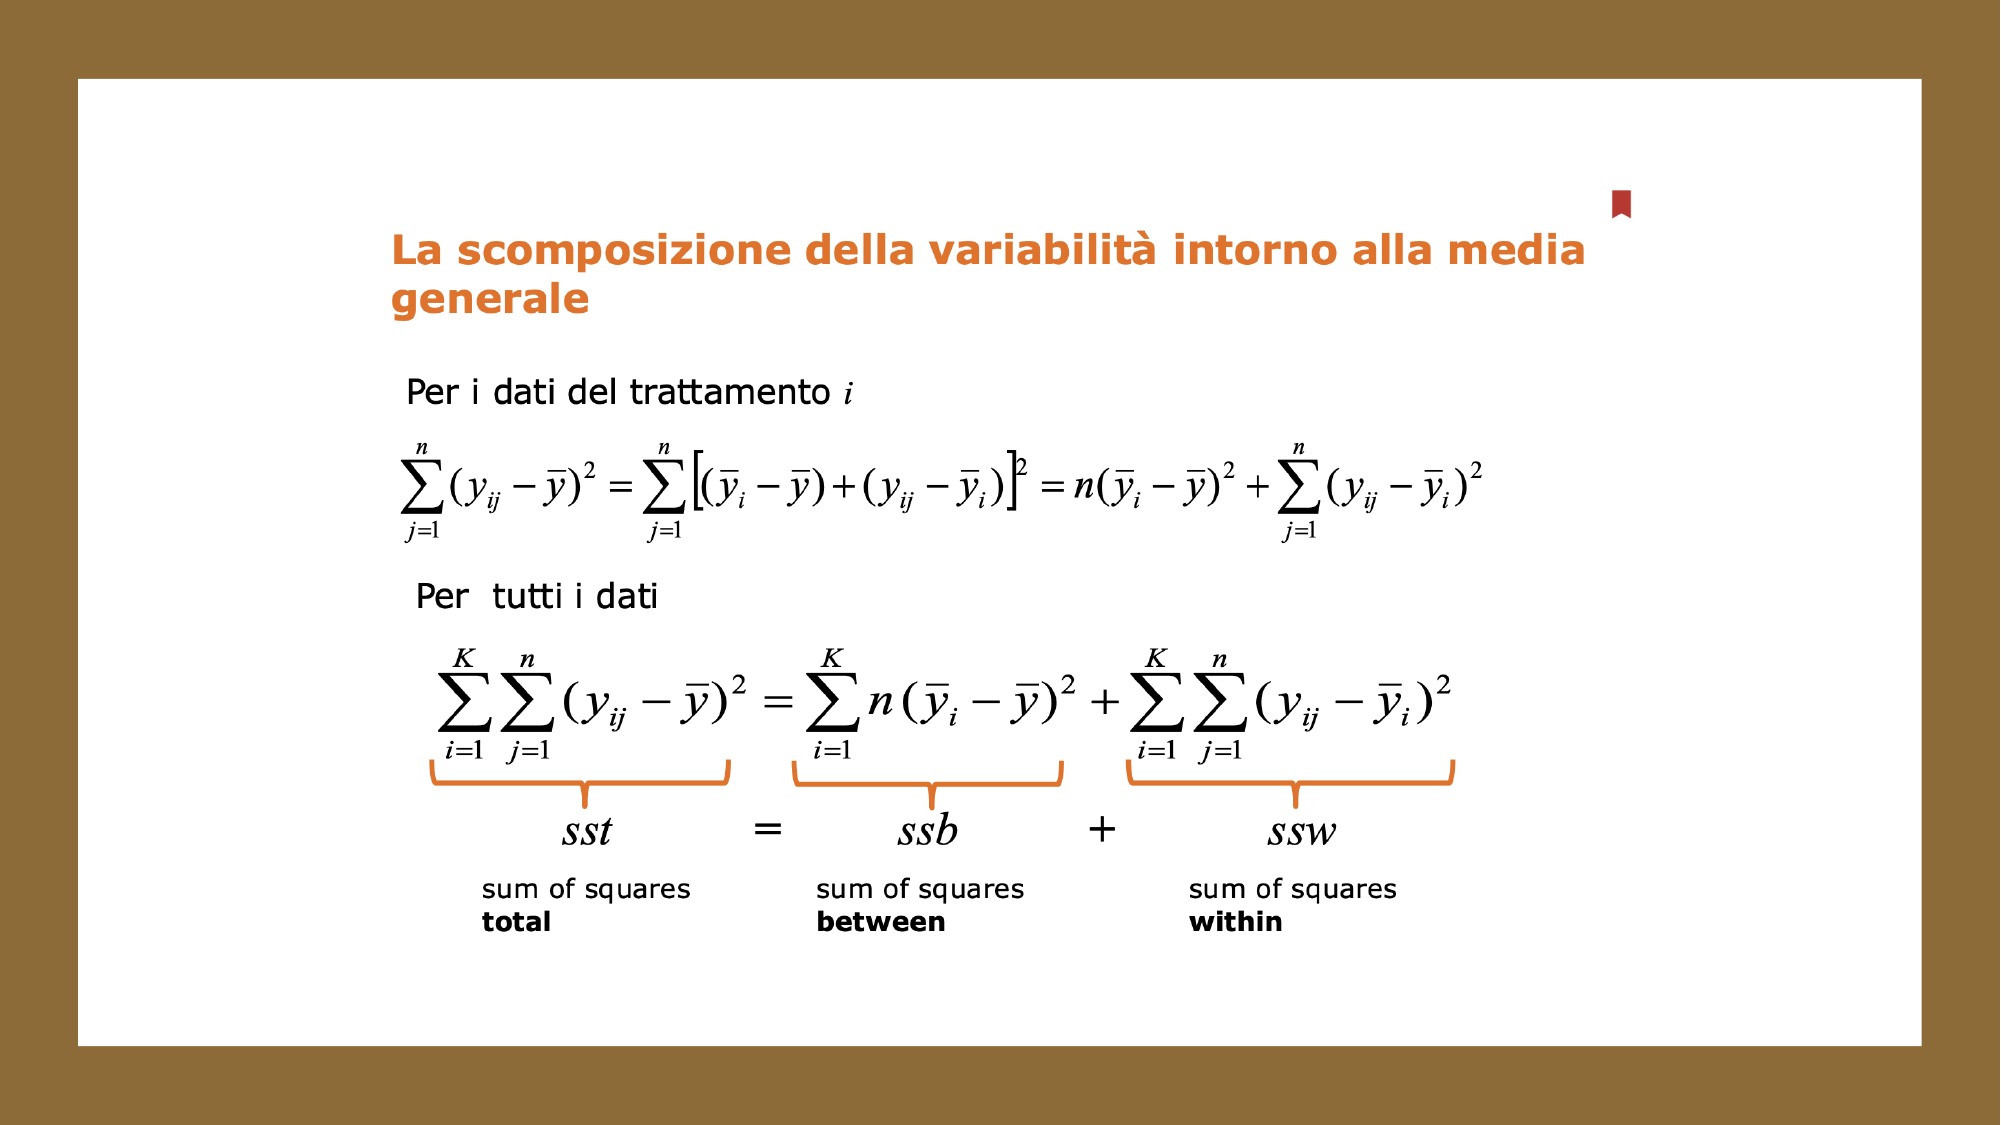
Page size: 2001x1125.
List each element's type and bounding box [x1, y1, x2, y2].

text_box [77, 77, 1923, 1048]
text_box [0, 0, 2000, 1125]
picture [361, 177, 1638, 947]
